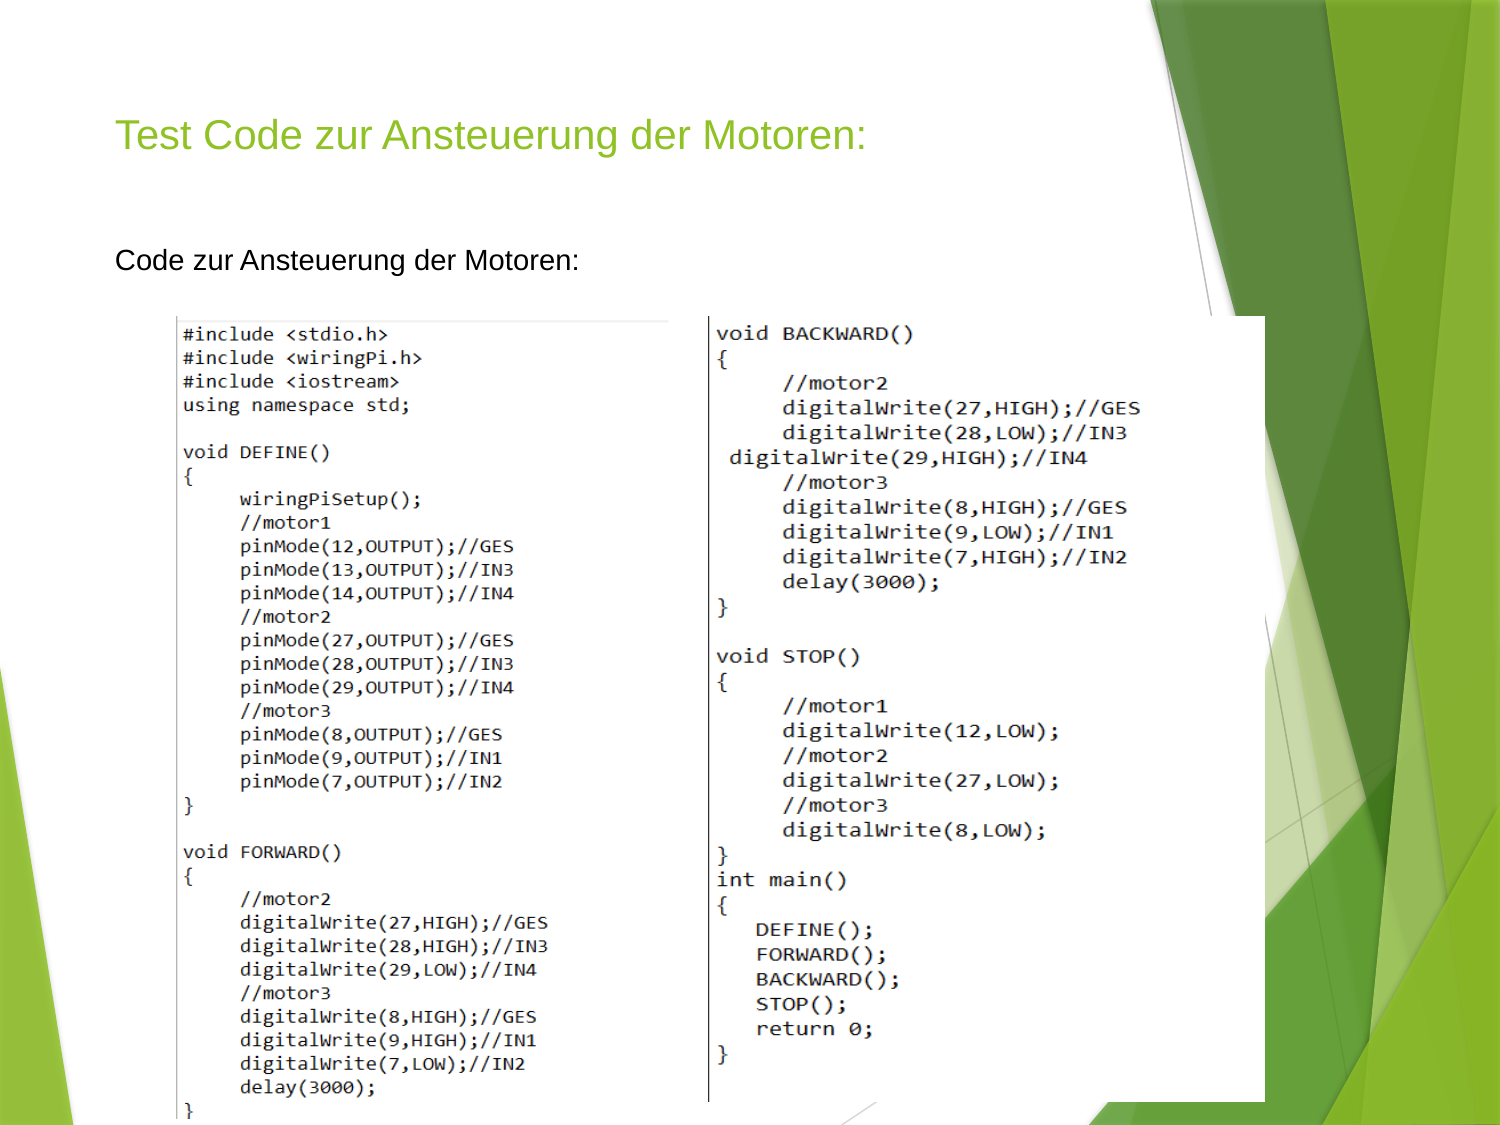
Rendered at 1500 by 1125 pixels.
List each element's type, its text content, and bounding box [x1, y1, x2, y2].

picture [707, 316, 1266, 1103]
text_box Code zur Ansteuerung der Motoren: [99, 233, 1010, 322]
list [175, 316, 669, 1120]
title Test Code zur Ansteuerung der Motoren: [99, 99, 1142, 315]
